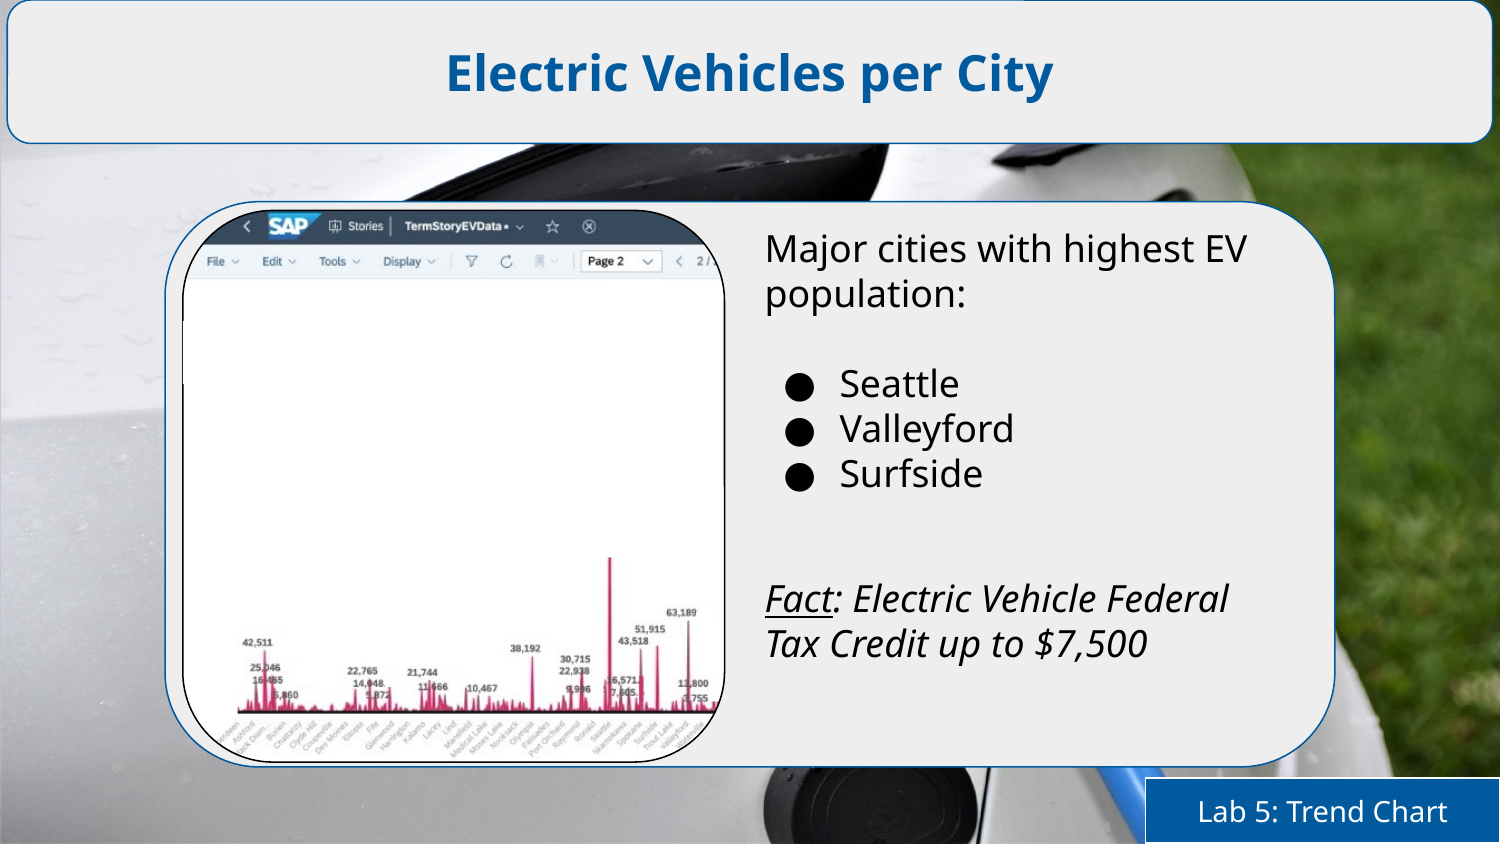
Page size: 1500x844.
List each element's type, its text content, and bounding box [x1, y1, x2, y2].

picture [0, 0, 1500, 844]
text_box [164, 201, 1336, 768]
text_box Lab 5: Trend Chart [1145, 778, 1500, 843]
text_box Electric Vehicles per City [7, 0, 1500, 144]
